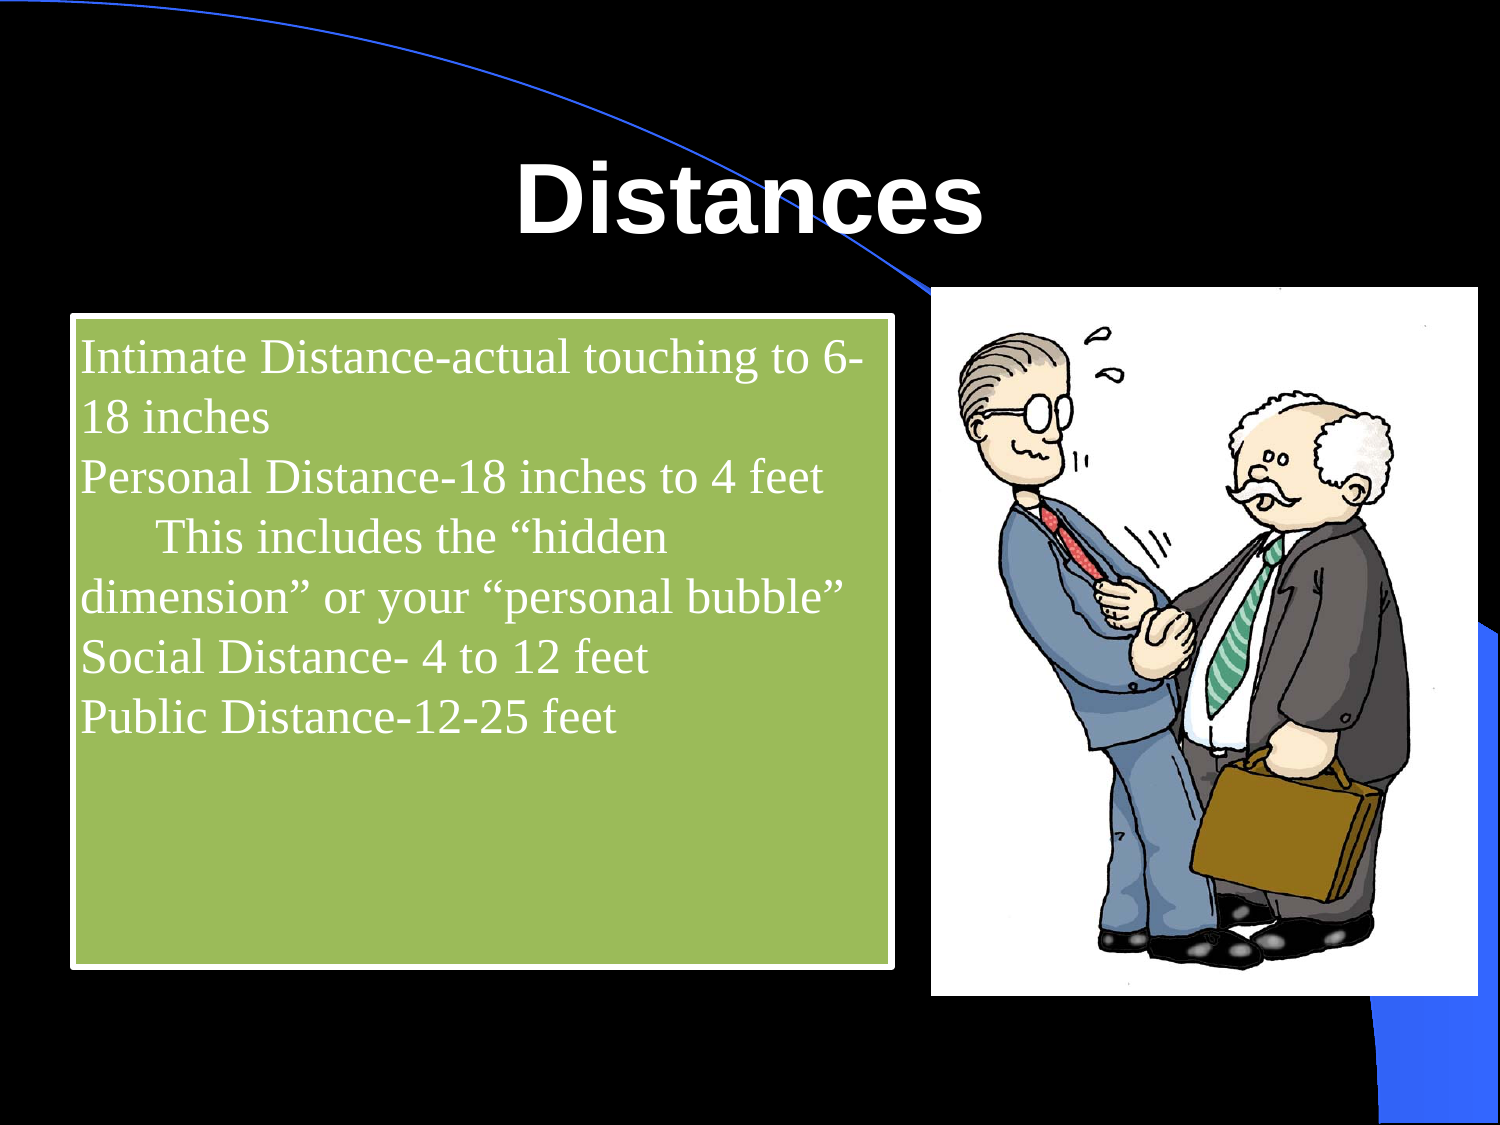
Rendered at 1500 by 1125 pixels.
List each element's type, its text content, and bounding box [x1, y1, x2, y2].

picture [931, 286, 1479, 996]
title Distances [111, 99, 1388, 288]
list Intimate Distance-actual touching to 6-18 inches Personal Distance-18 inches to 4 feet This includes the “hidden dimension” or your “personal bubble” Social Distance- 4 to 12 feet Public Distance-12-25 feet [72, 315, 893, 968]
